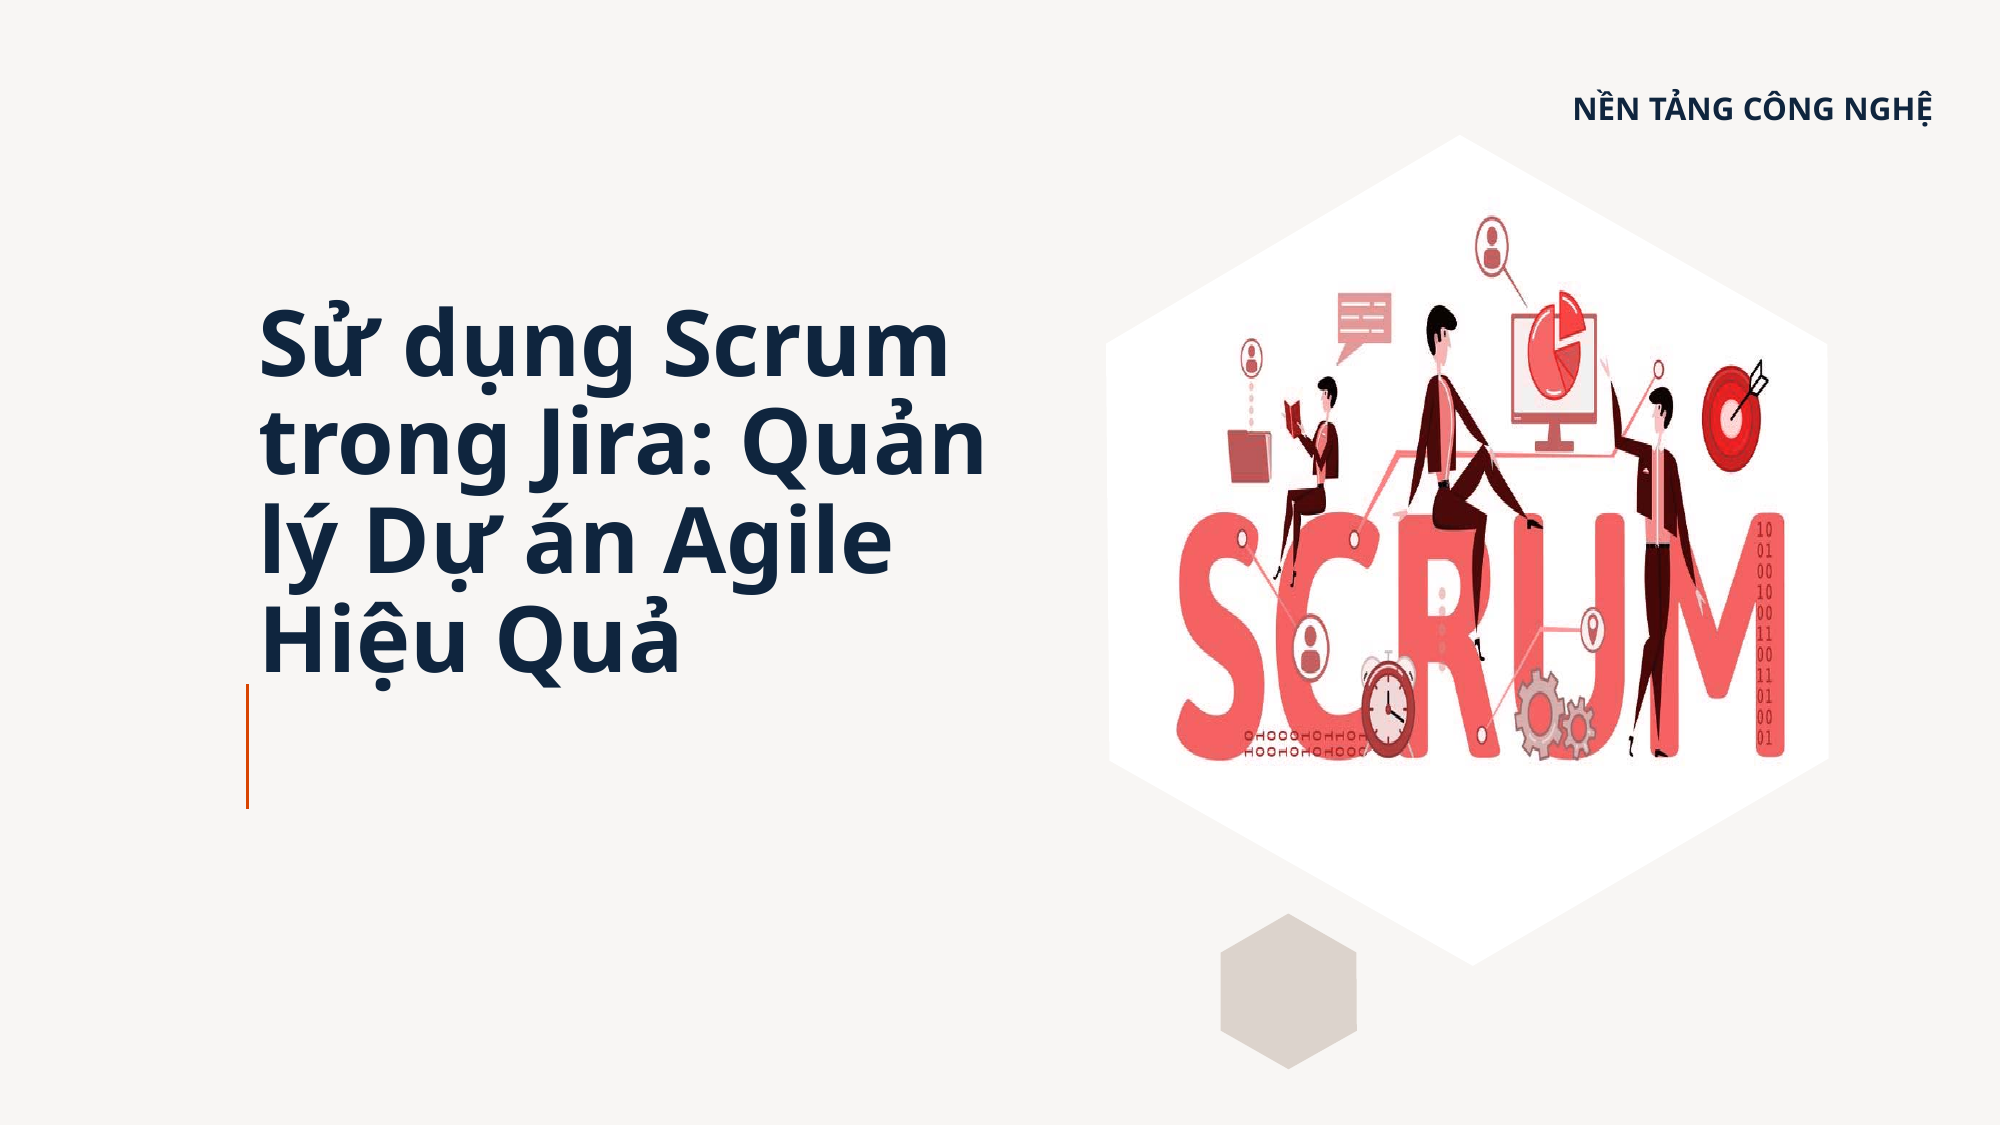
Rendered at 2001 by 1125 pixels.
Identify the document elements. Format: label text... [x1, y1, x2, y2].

picture [1105, 134, 1829, 966]
title Sử dụng Scrum trong Jira: Quản lý Dự án Agile Hiệu Quả [243, 325, 1105, 664]
text_box NỀN TẢNG CÔNG NGHỆ [1557, 16, 2000, 135]
